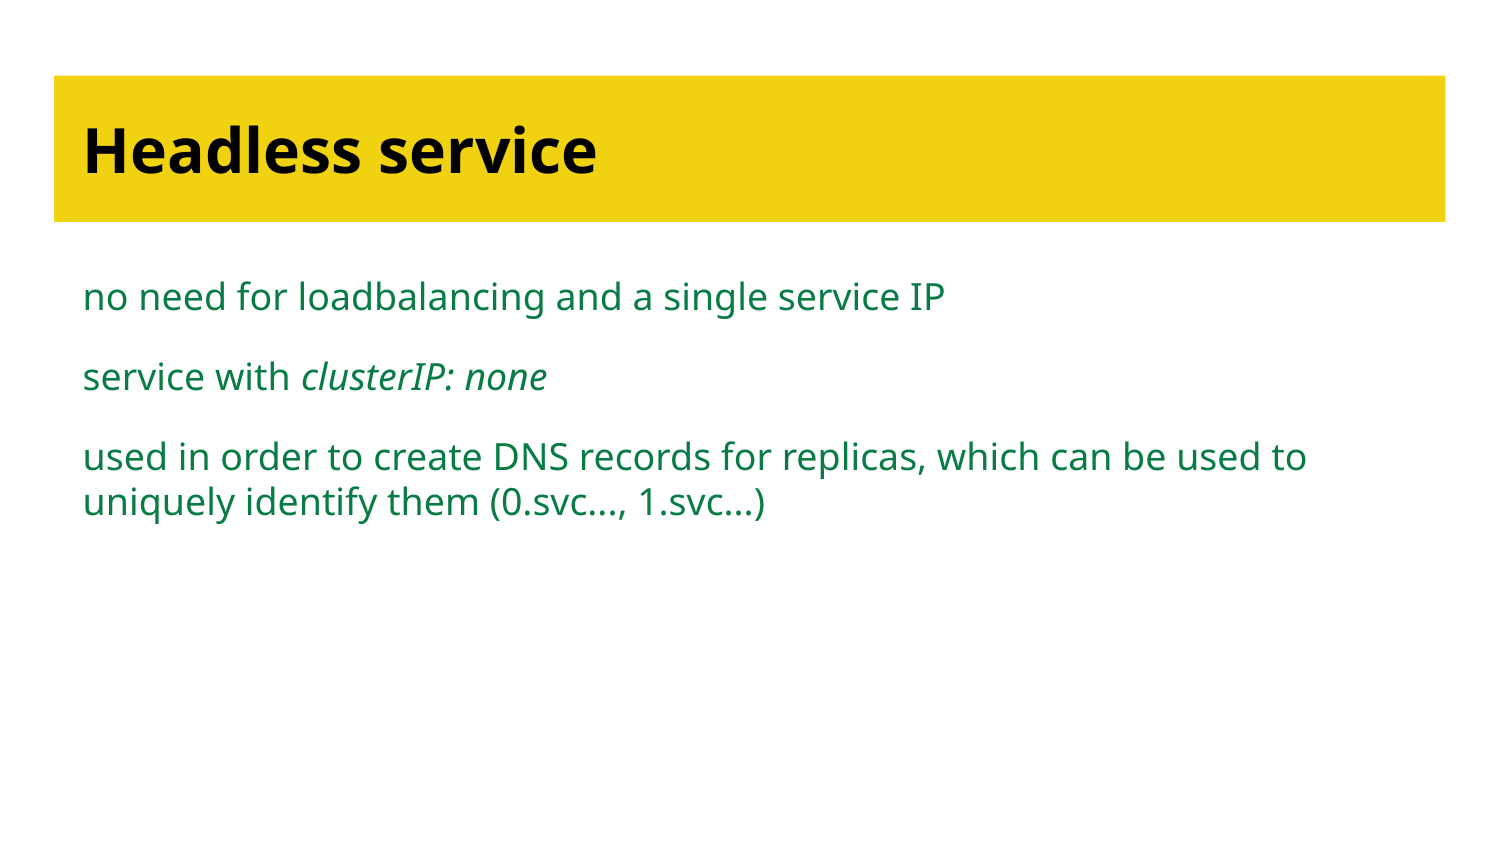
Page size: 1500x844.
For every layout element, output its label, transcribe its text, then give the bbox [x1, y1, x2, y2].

title Headless service [71, 86, 1429, 212]
text_box no need for loadbalancing and a single service IP service with clusterIP: none used in order to create DNS records for replicas, which can be used to uniquely identify them (0.svc..., 1.svc...) [71, 267, 1429, 529]
